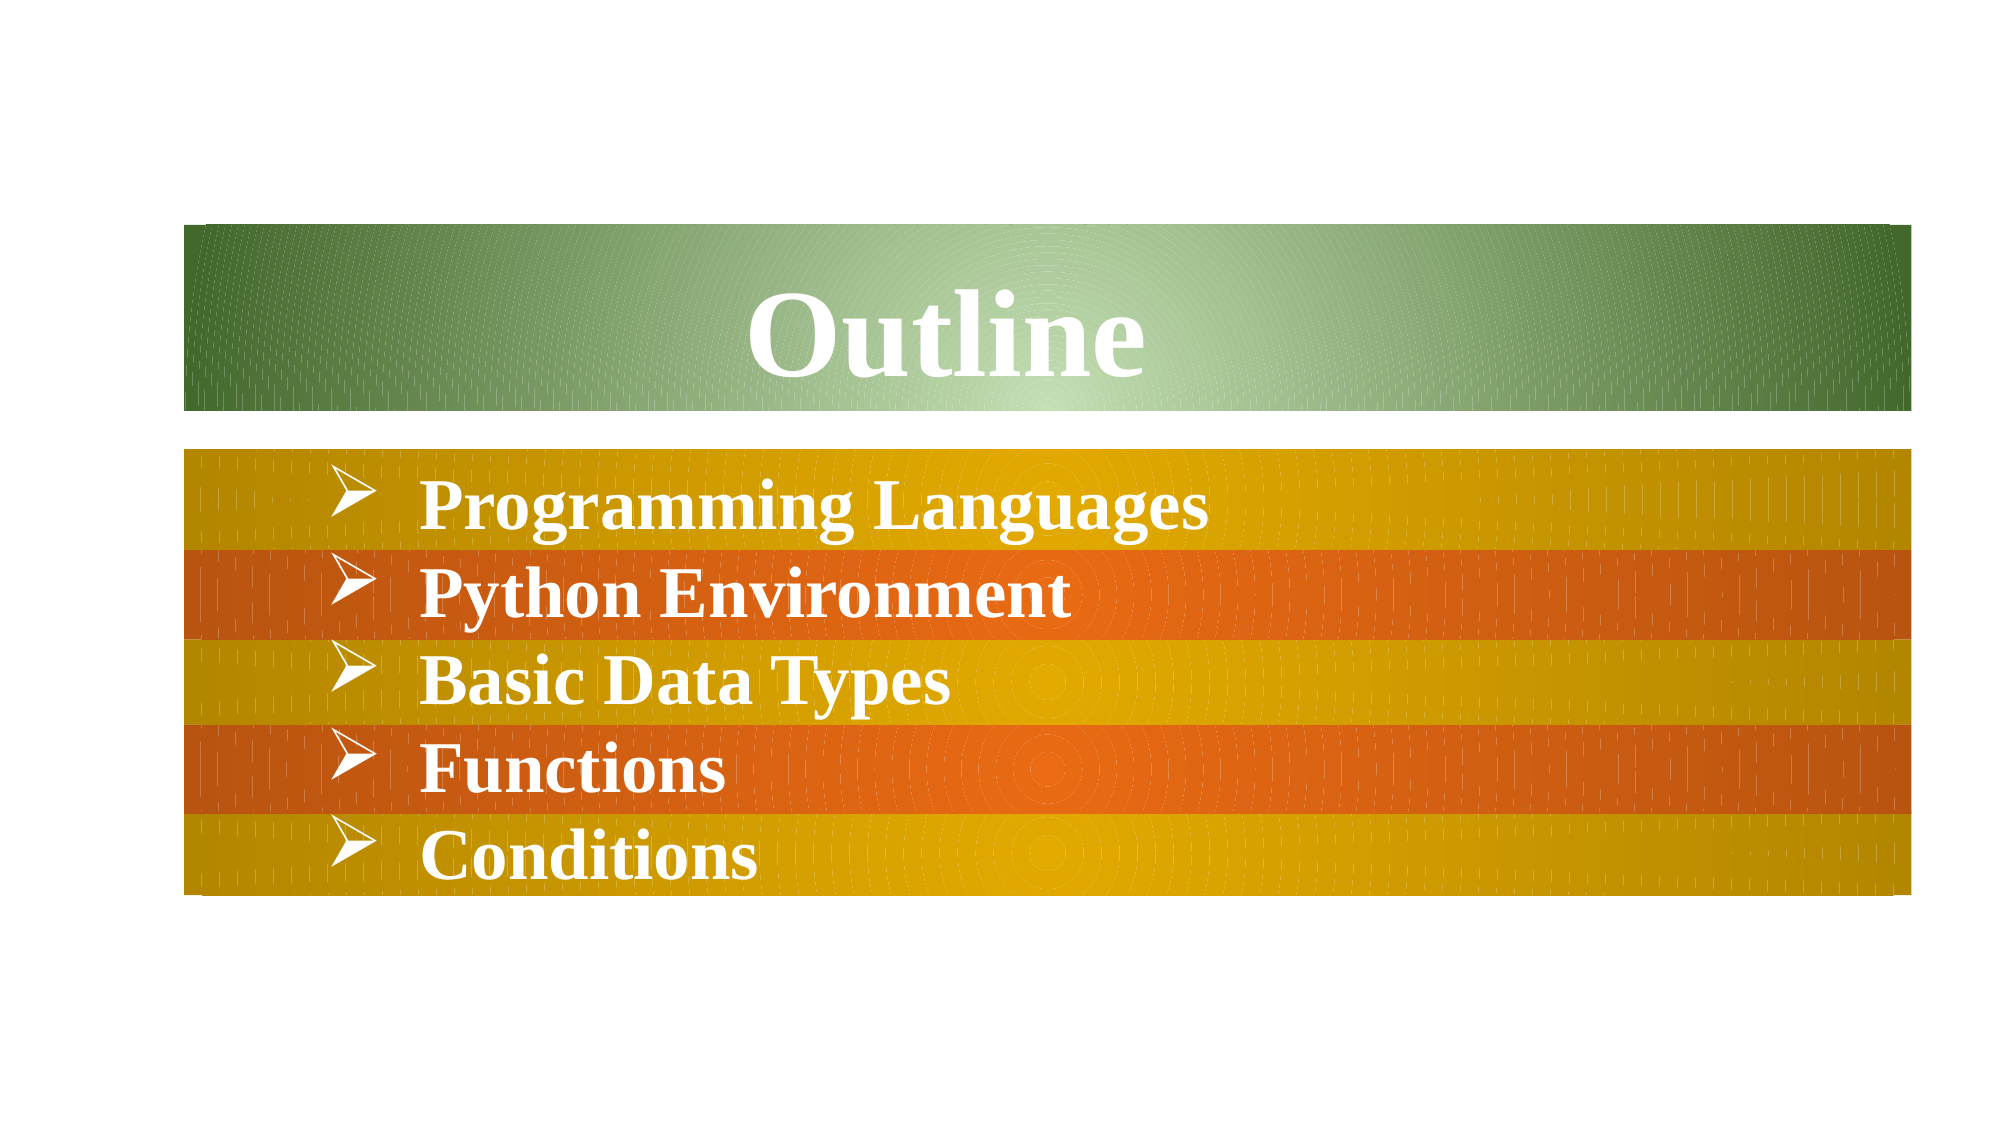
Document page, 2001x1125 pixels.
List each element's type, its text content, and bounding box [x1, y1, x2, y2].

text_box [1877, 551, 1912, 640]
text_box Outline [729, 244, 1163, 410]
text_box [183, 815, 310, 896]
text_box [183, 640, 310, 726]
text_box [1877, 815, 1912, 896]
text_box [183, 224, 1912, 412]
text_box Programming Languages Python Environment Basic Data Types Functions Conditions [310, 449, 1877, 902]
text_box [183, 448, 1912, 551]
text_box [1877, 640, 1912, 726]
text_box [1877, 726, 1912, 815]
text_box [183, 551, 310, 640]
text_box [183, 726, 310, 815]
